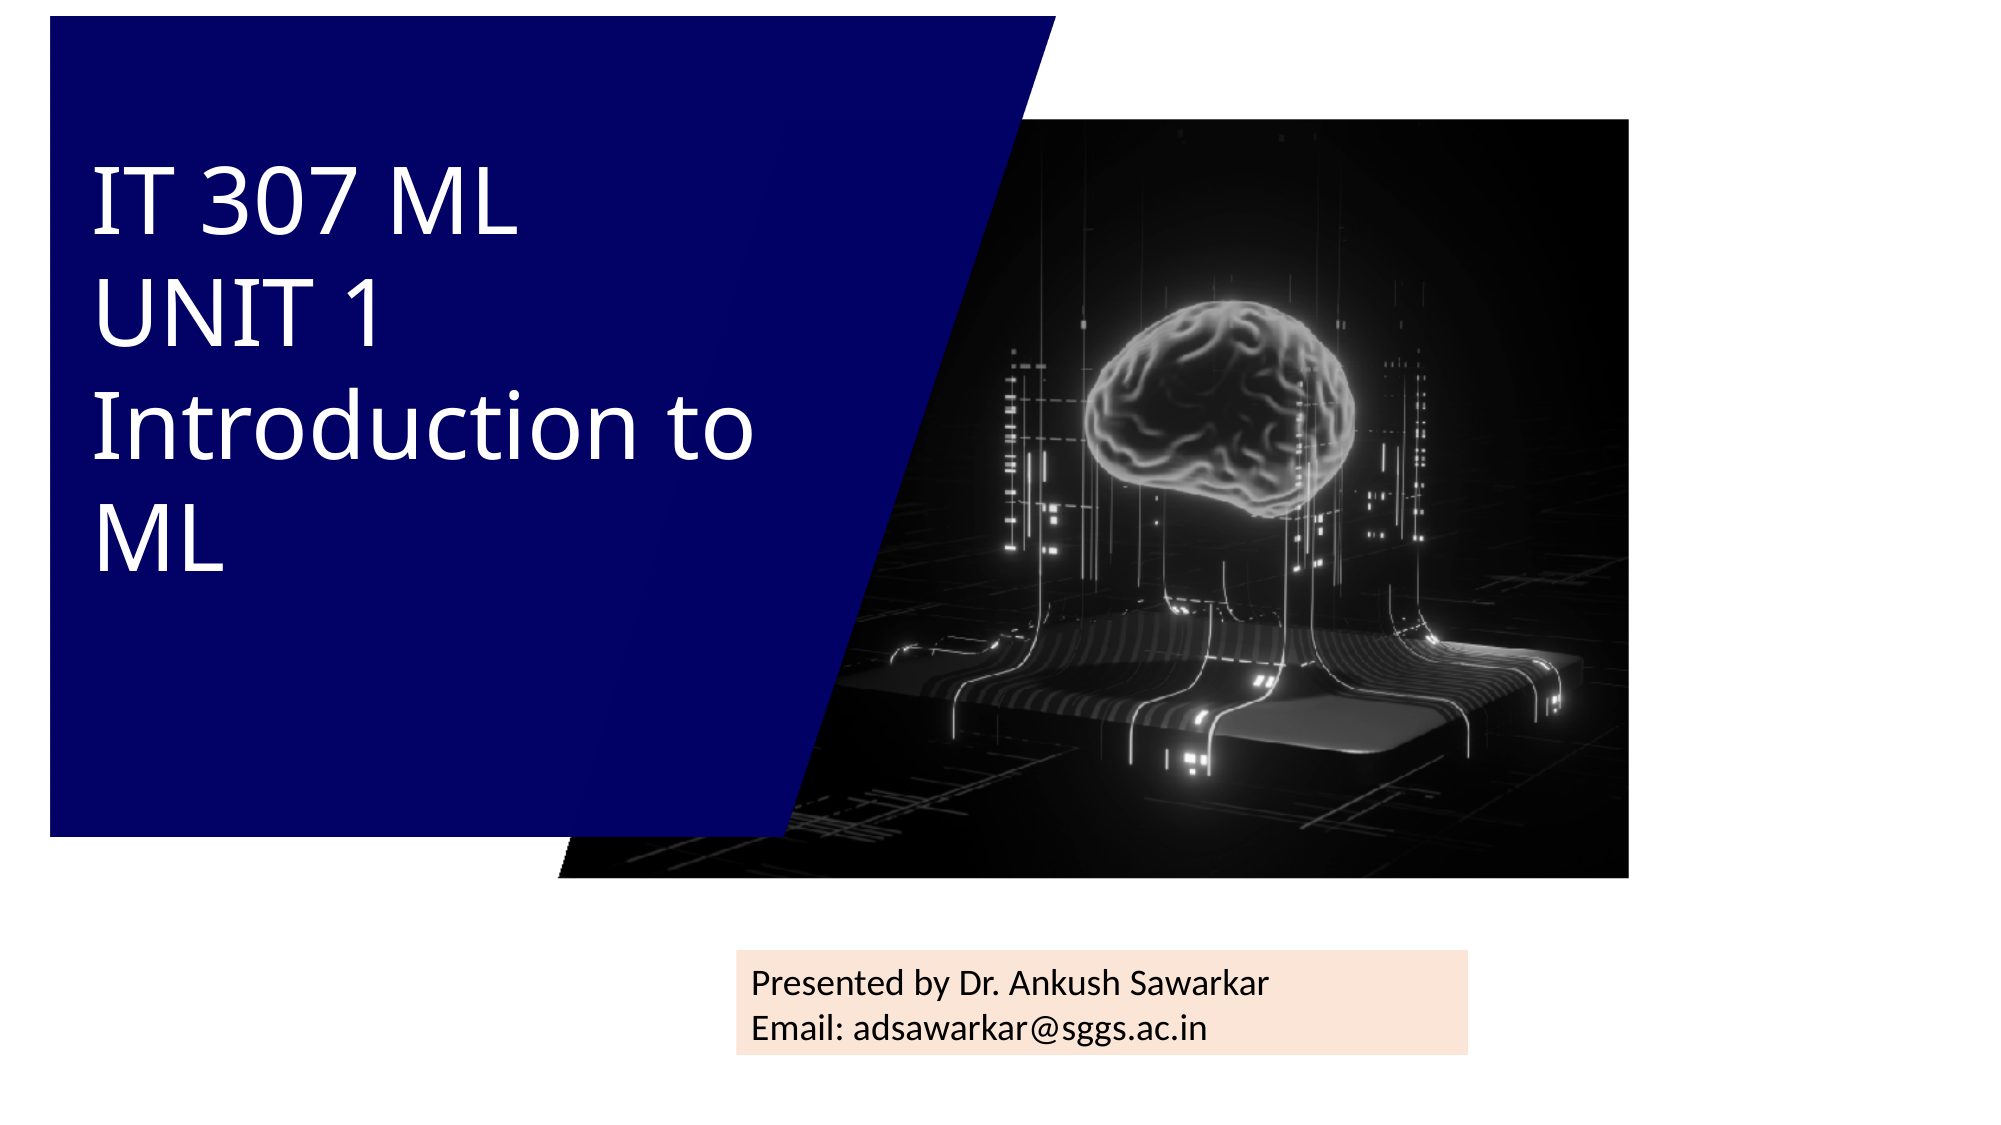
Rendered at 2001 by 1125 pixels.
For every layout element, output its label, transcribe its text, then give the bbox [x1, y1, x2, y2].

text_box Presented by Dr. Ankush Sawarkar Email: adsawarkar@sggs.ac.in [736, 1017, 1469, 1055]
picture [50, 0, 1754, 1017]
